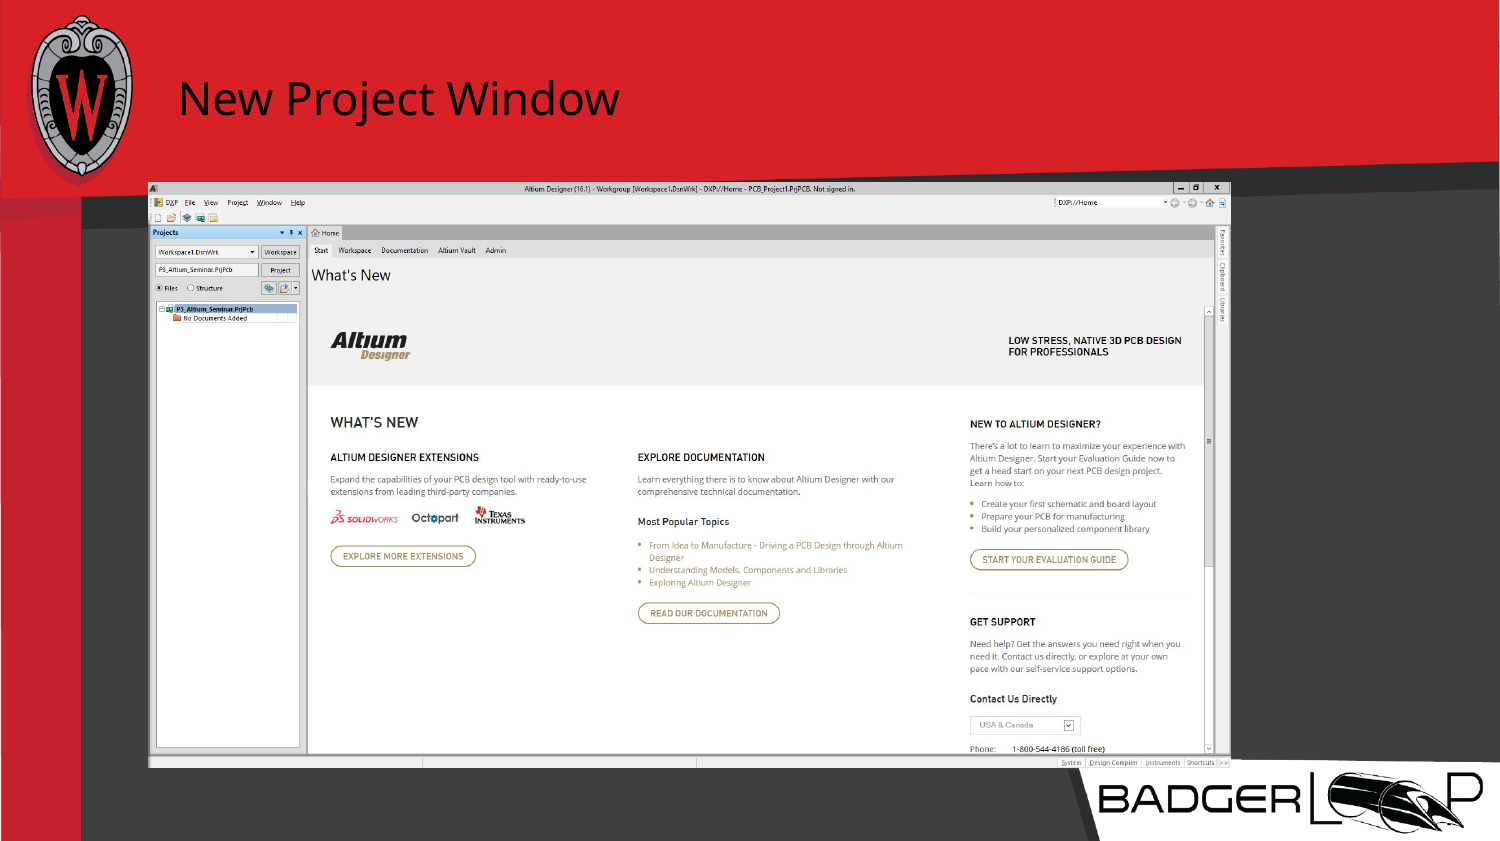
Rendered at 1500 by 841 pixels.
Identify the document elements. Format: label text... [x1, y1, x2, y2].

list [147, 182, 1231, 769]
title New Project Window [162, 72, 1375, 123]
picture [0, 0, 1500, 841]
